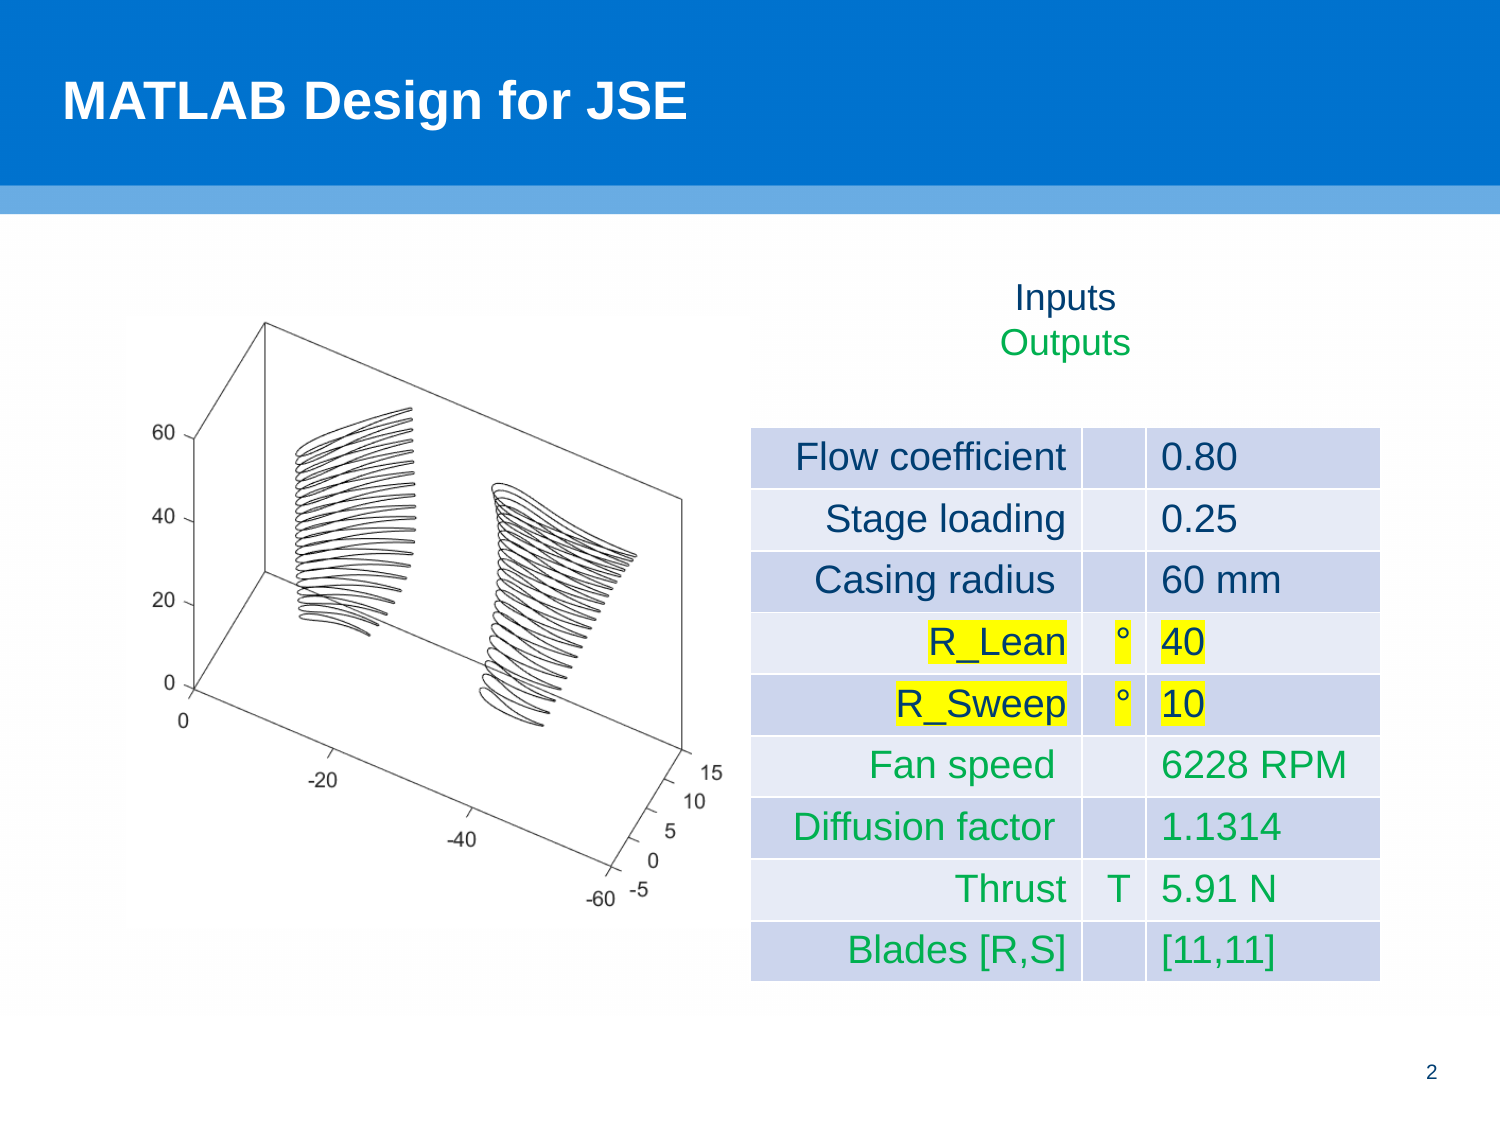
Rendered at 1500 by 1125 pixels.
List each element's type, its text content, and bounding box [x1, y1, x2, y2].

picture [0, 0, 1500, 1015]
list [125, 316, 751, 928]
slide_number 2 [1289, 1058, 1438, 1088]
title MATLAB Design for JSE [63, 65, 1437, 135]
text_box Inputs Outputs [851, 265, 1280, 371]
